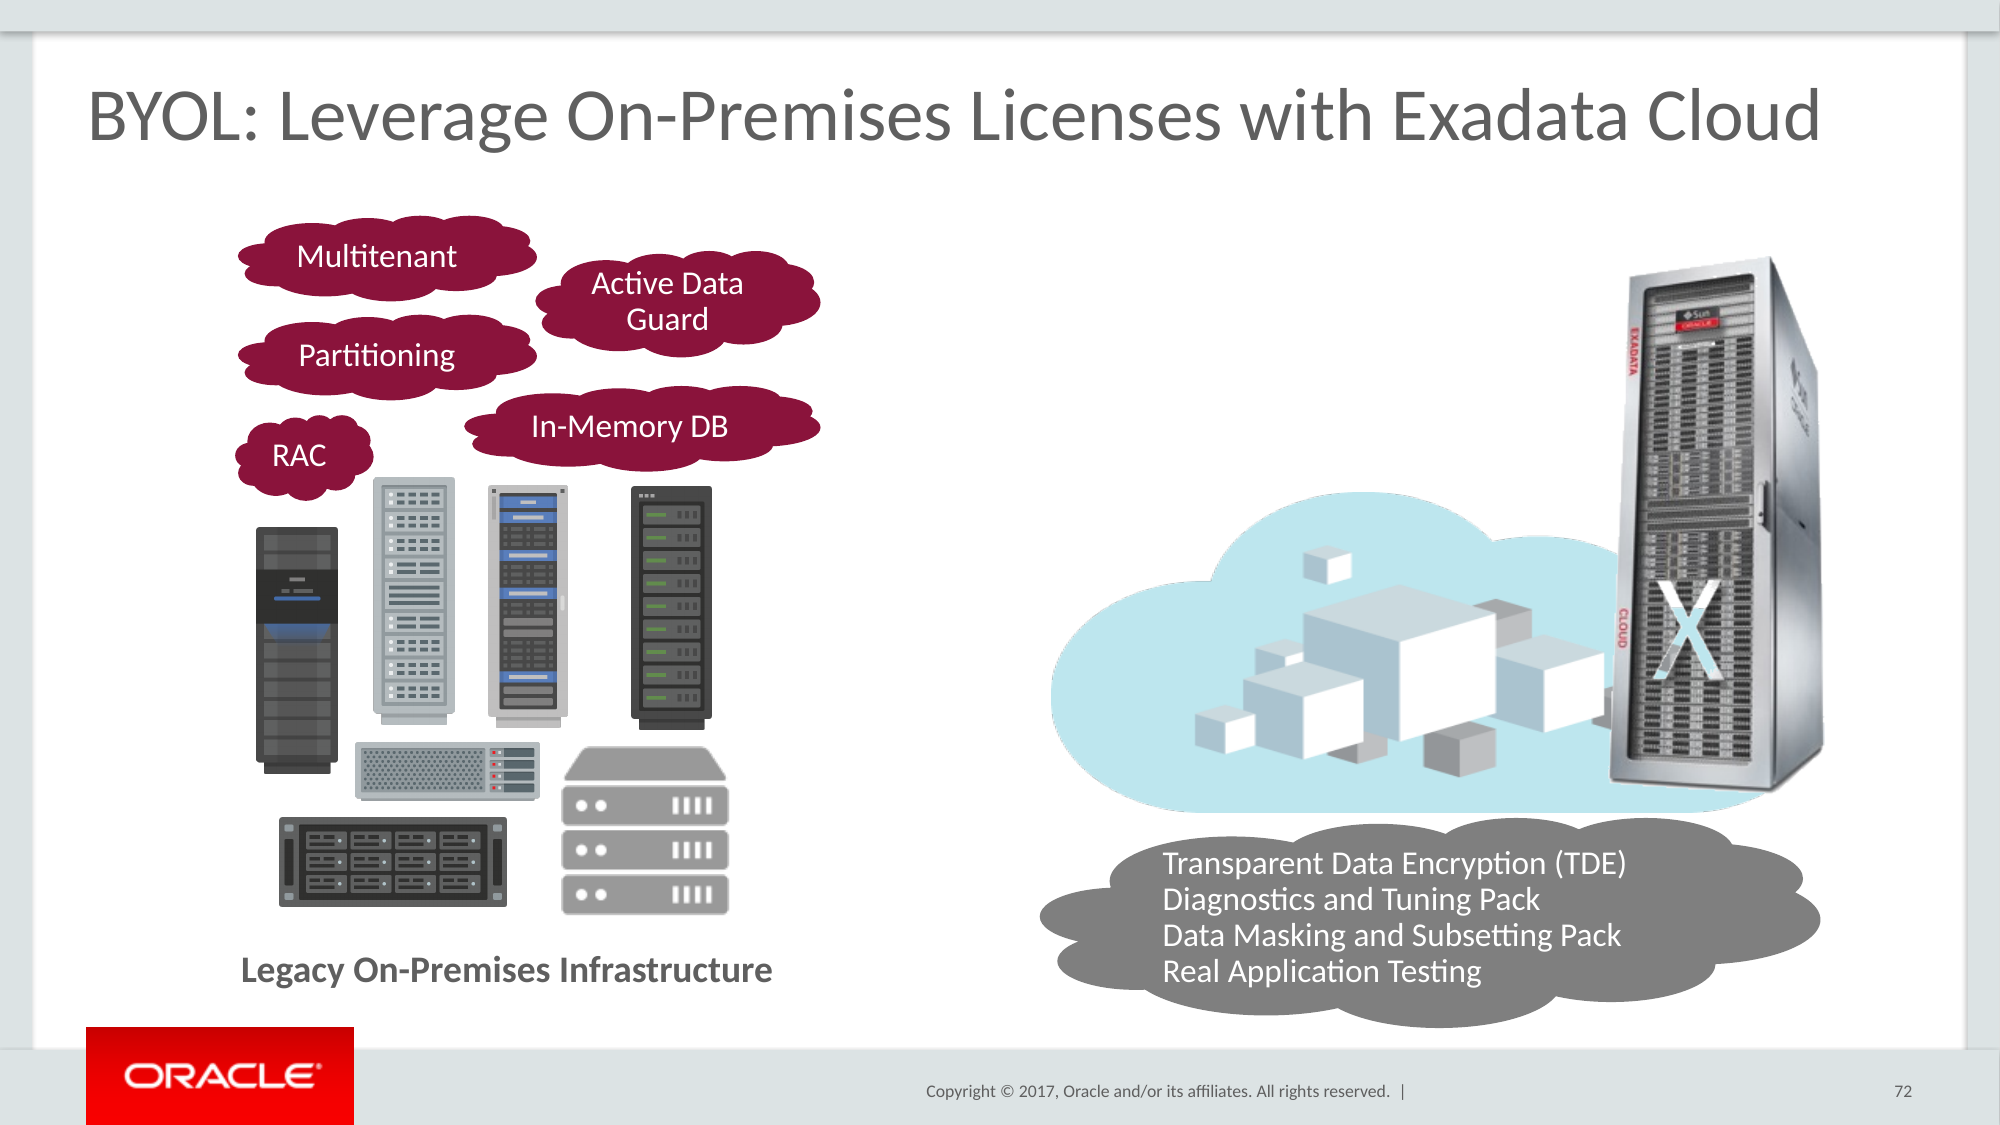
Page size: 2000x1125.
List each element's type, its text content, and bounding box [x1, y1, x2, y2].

picture [86, 1027, 354, 1125]
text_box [1051, 255, 1825, 814]
title BYOL: Leverage On-Premises Licenses with Exadata Cloud [87, 66, 1913, 155]
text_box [236, 216, 820, 500]
text_box Transparent Data Encryption (TDE) Diagnostics and Tuning Pack Data Masking and Subsetting Pack Real Application Testing [1037, 823, 1823, 1031]
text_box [214, 477, 801, 998]
slide_number 72 [1849, 1075, 1913, 1106]
